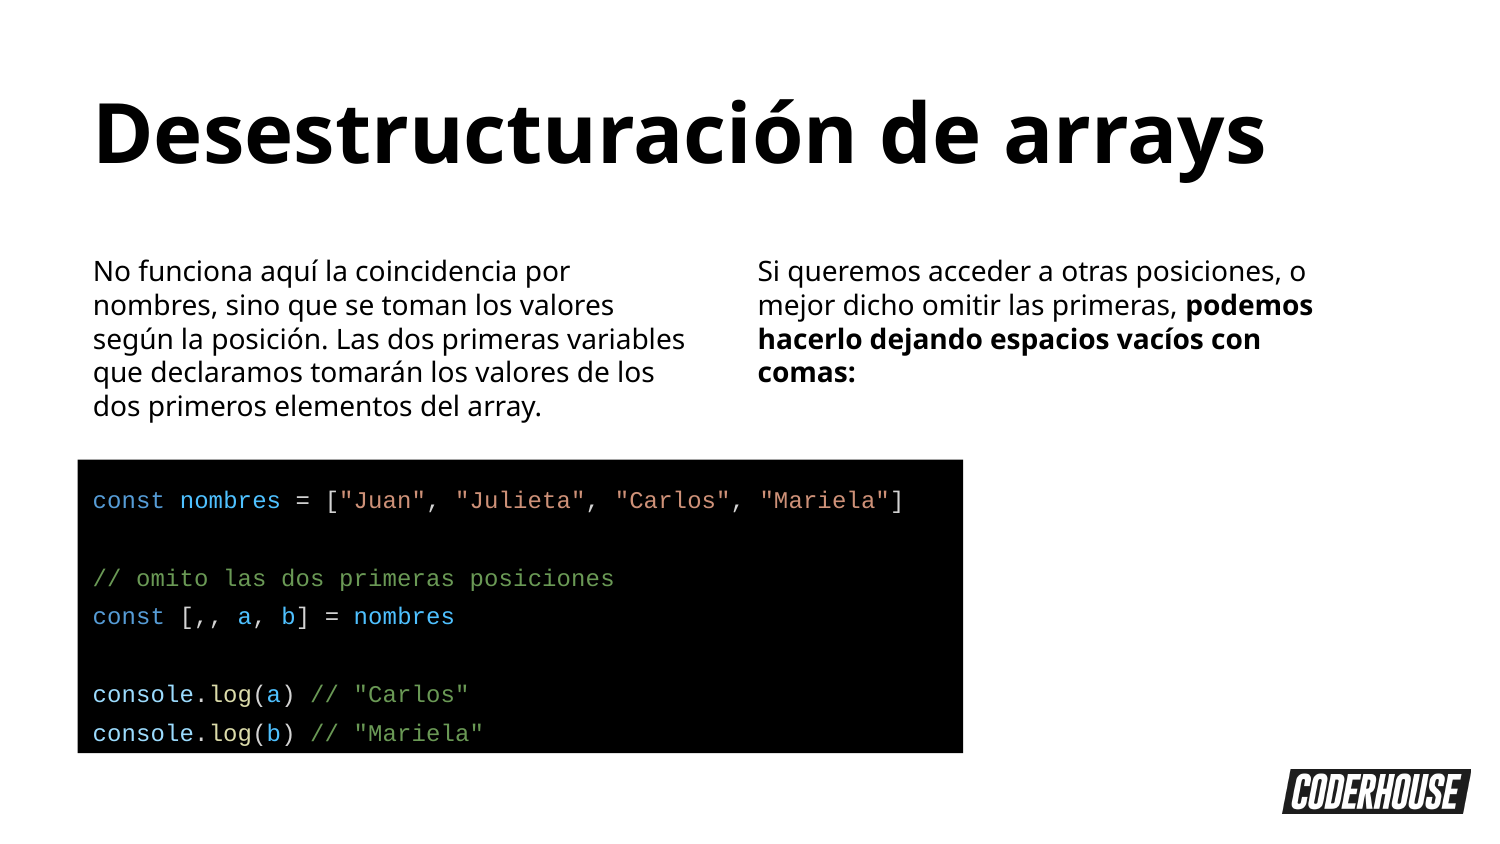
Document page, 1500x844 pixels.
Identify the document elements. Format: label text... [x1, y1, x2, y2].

text_box Si queremos acceder a otras posiciones, o mejor dicho omitir las primeras, podemos hacerlo dejando espacios vacíos con comas: [742, 238, 1372, 404]
text_box const nombres = ["Juan", "Julieta", "Carlos", "Mariela"] // omito las dos primeras posiciones const [,, a, b] = nombres console.log(a) // "Carlos" console.log(b) // "Mariela" [77, 459, 964, 754]
text_box No funciona aquí la coincidencia por nombres, sino que se toman los valores según la posición. Las dos primeras variables que declaramos tomarán los valores de los dos primeros elementos del array. [77, 238, 707, 438]
picture [1281, 769, 1471, 814]
text_box Desestructuración de arrays [77, 76, 1414, 197]
